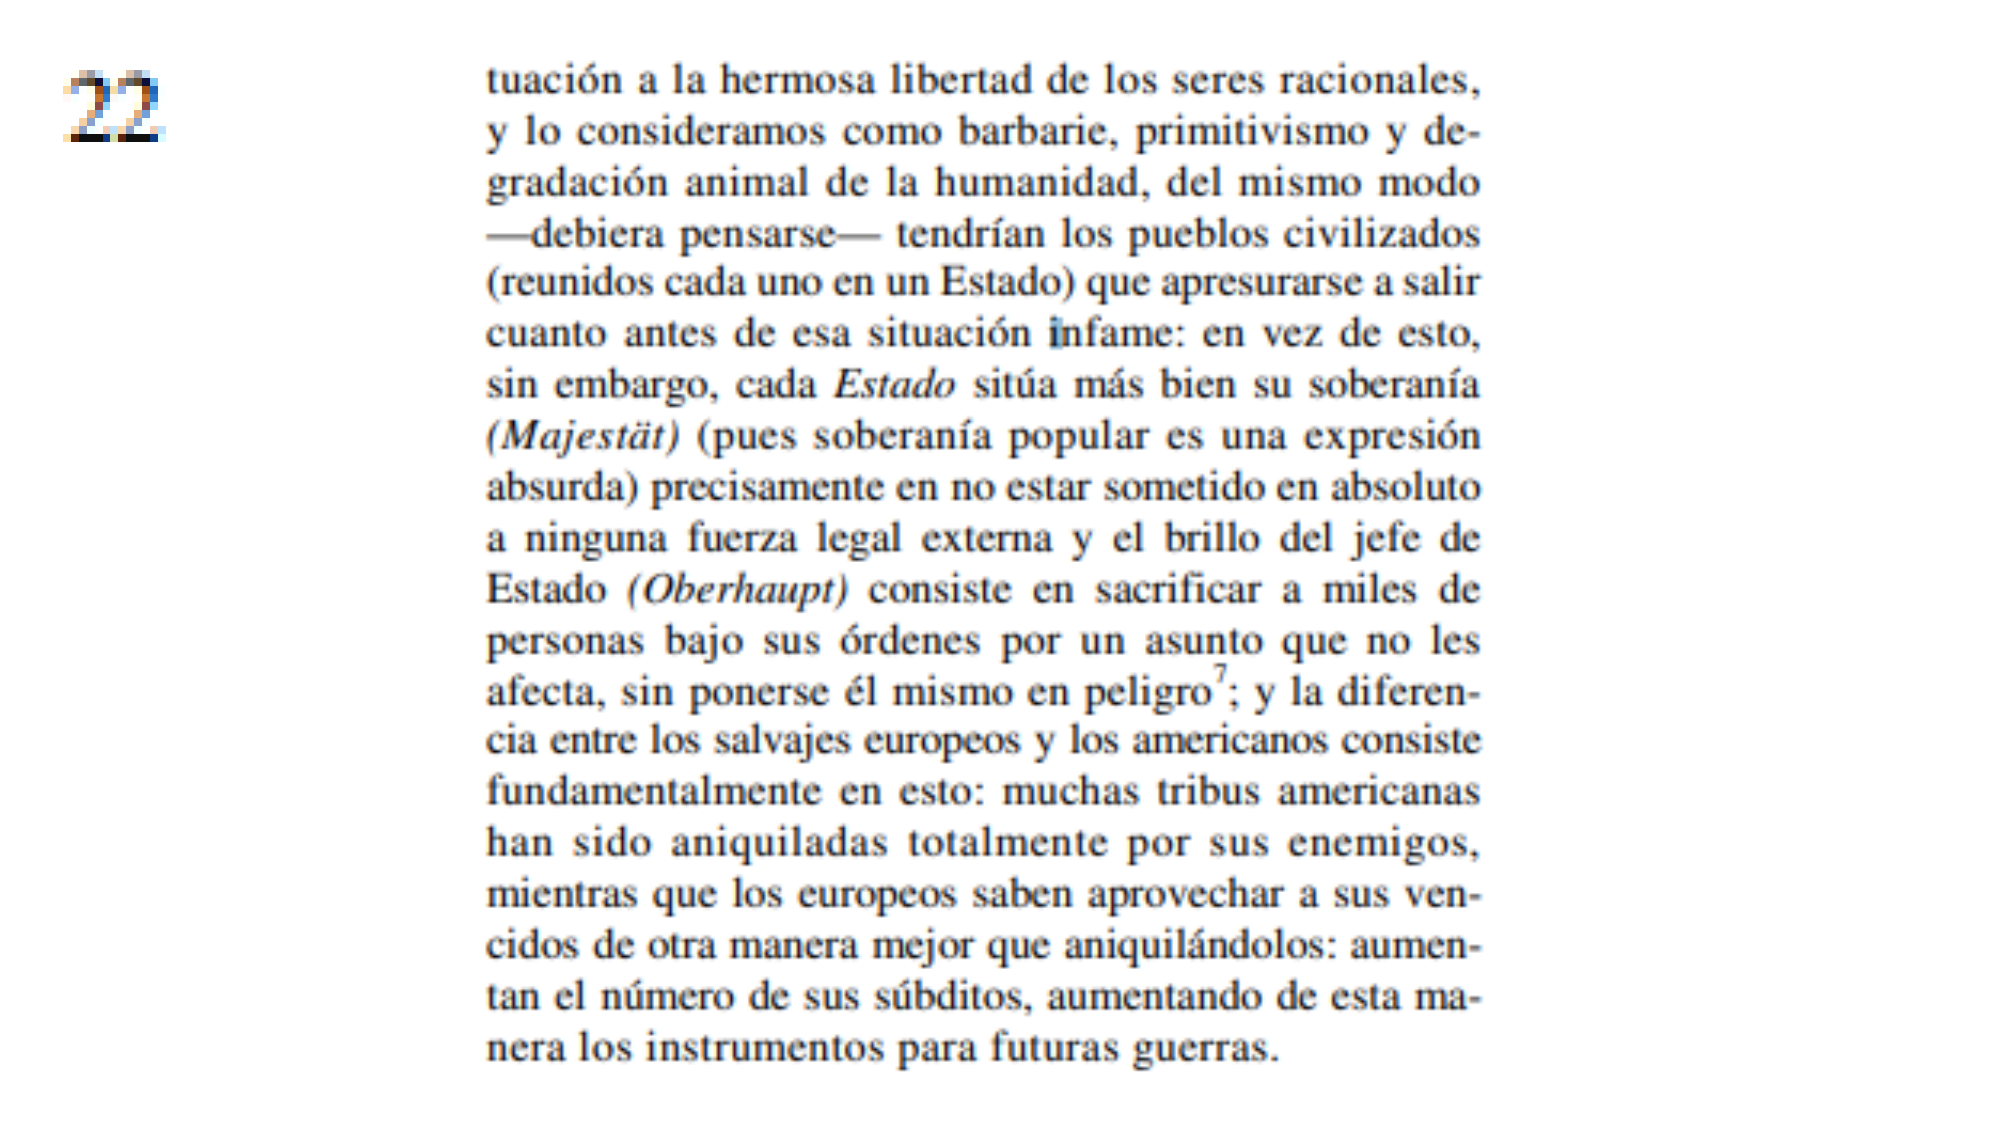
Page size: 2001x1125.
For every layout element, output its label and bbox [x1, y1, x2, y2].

picture [0, 0, 214, 207]
picture [449, 43, 1551, 1081]
